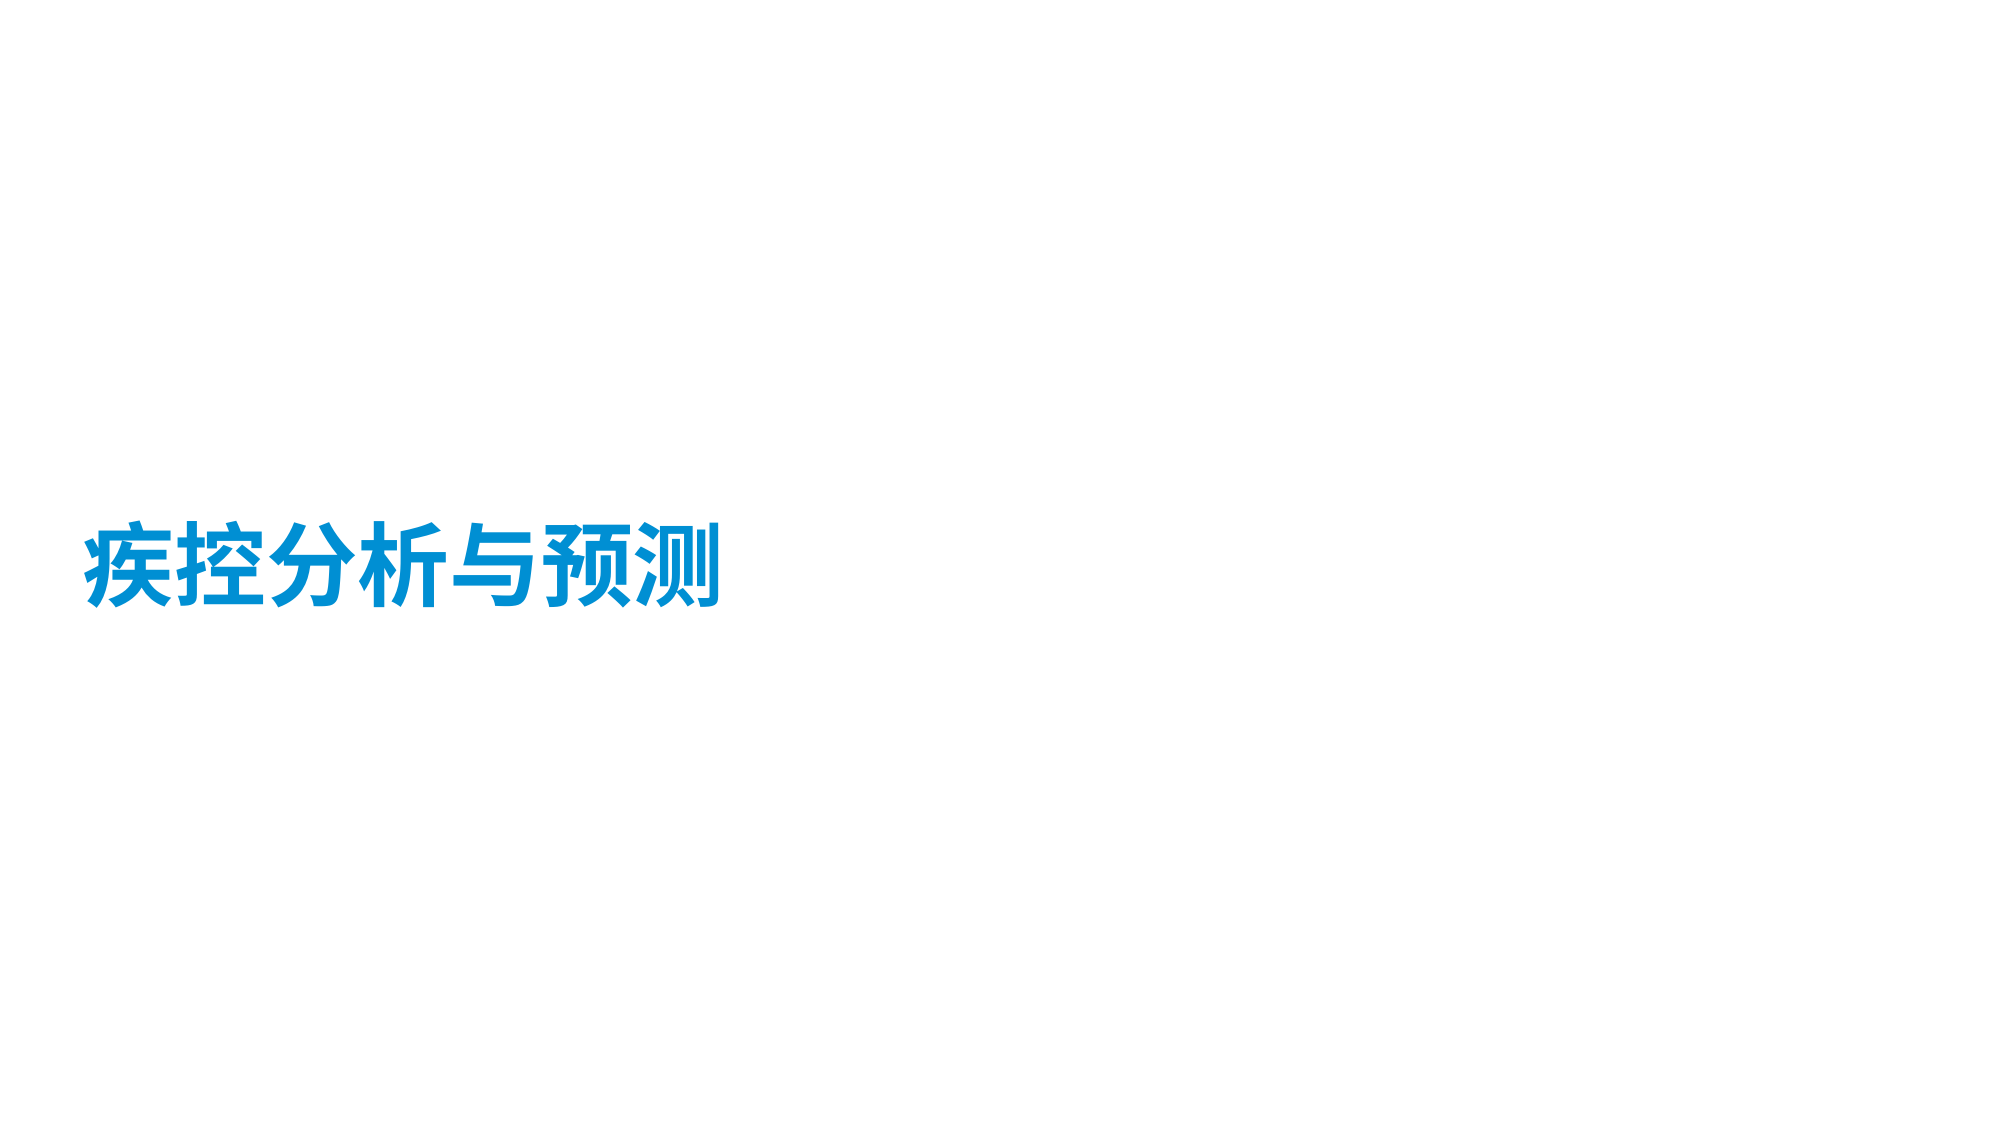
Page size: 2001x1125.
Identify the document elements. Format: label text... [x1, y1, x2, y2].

title 疾控分析与预测 [82, 506, 1918, 619]
